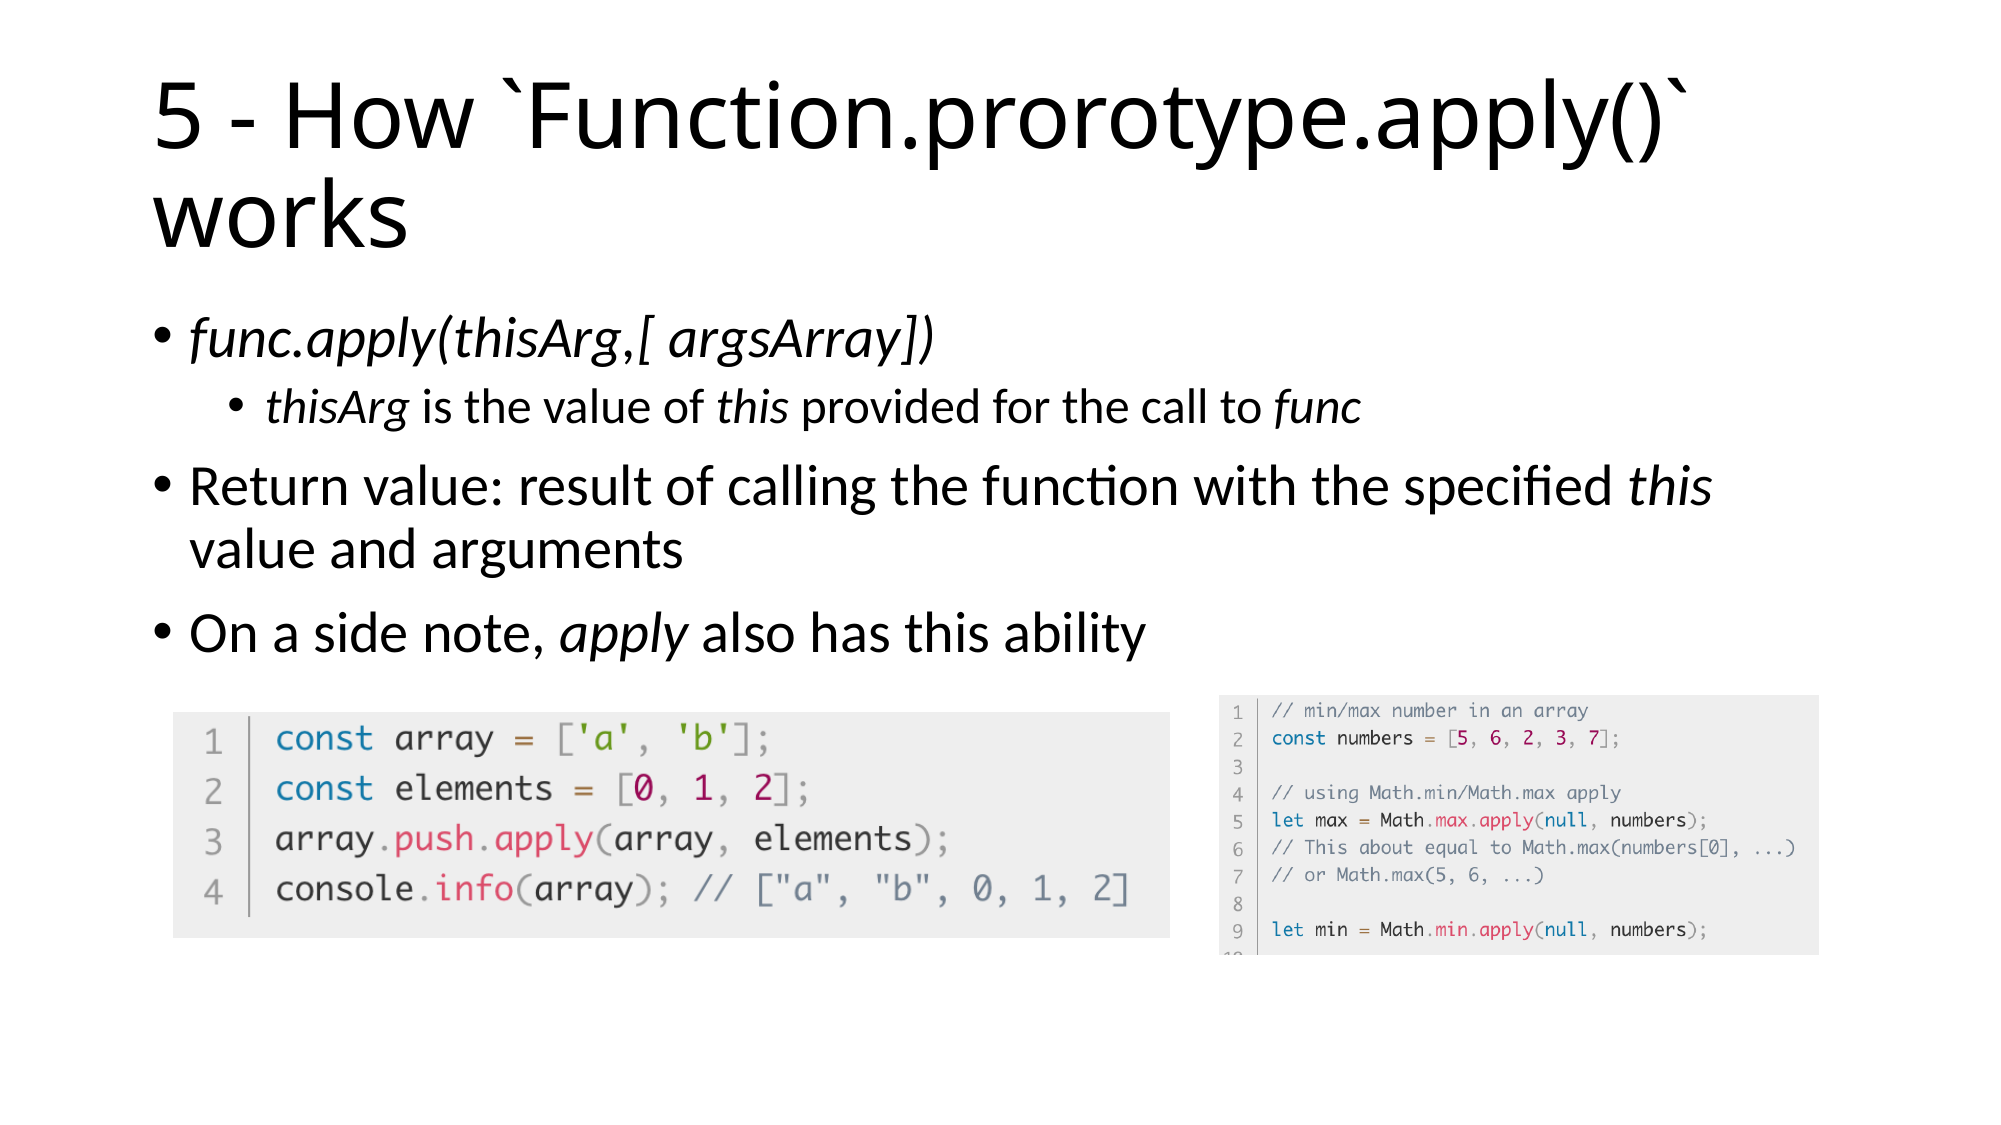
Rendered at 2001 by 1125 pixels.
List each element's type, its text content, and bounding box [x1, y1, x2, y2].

picture [173, 712, 1170, 938]
picture [1219, 694, 1819, 955]
title 5 - How `Function.prorotype.apply()` works [137, 59, 1863, 278]
list func.apply(thisArg,[ argsArray]) thisArg is the value of this provided for the call to func Return value: result of calling the function with the specified this value and arguments On a side note, apply also has this ability [137, 299, 1783, 1014]
